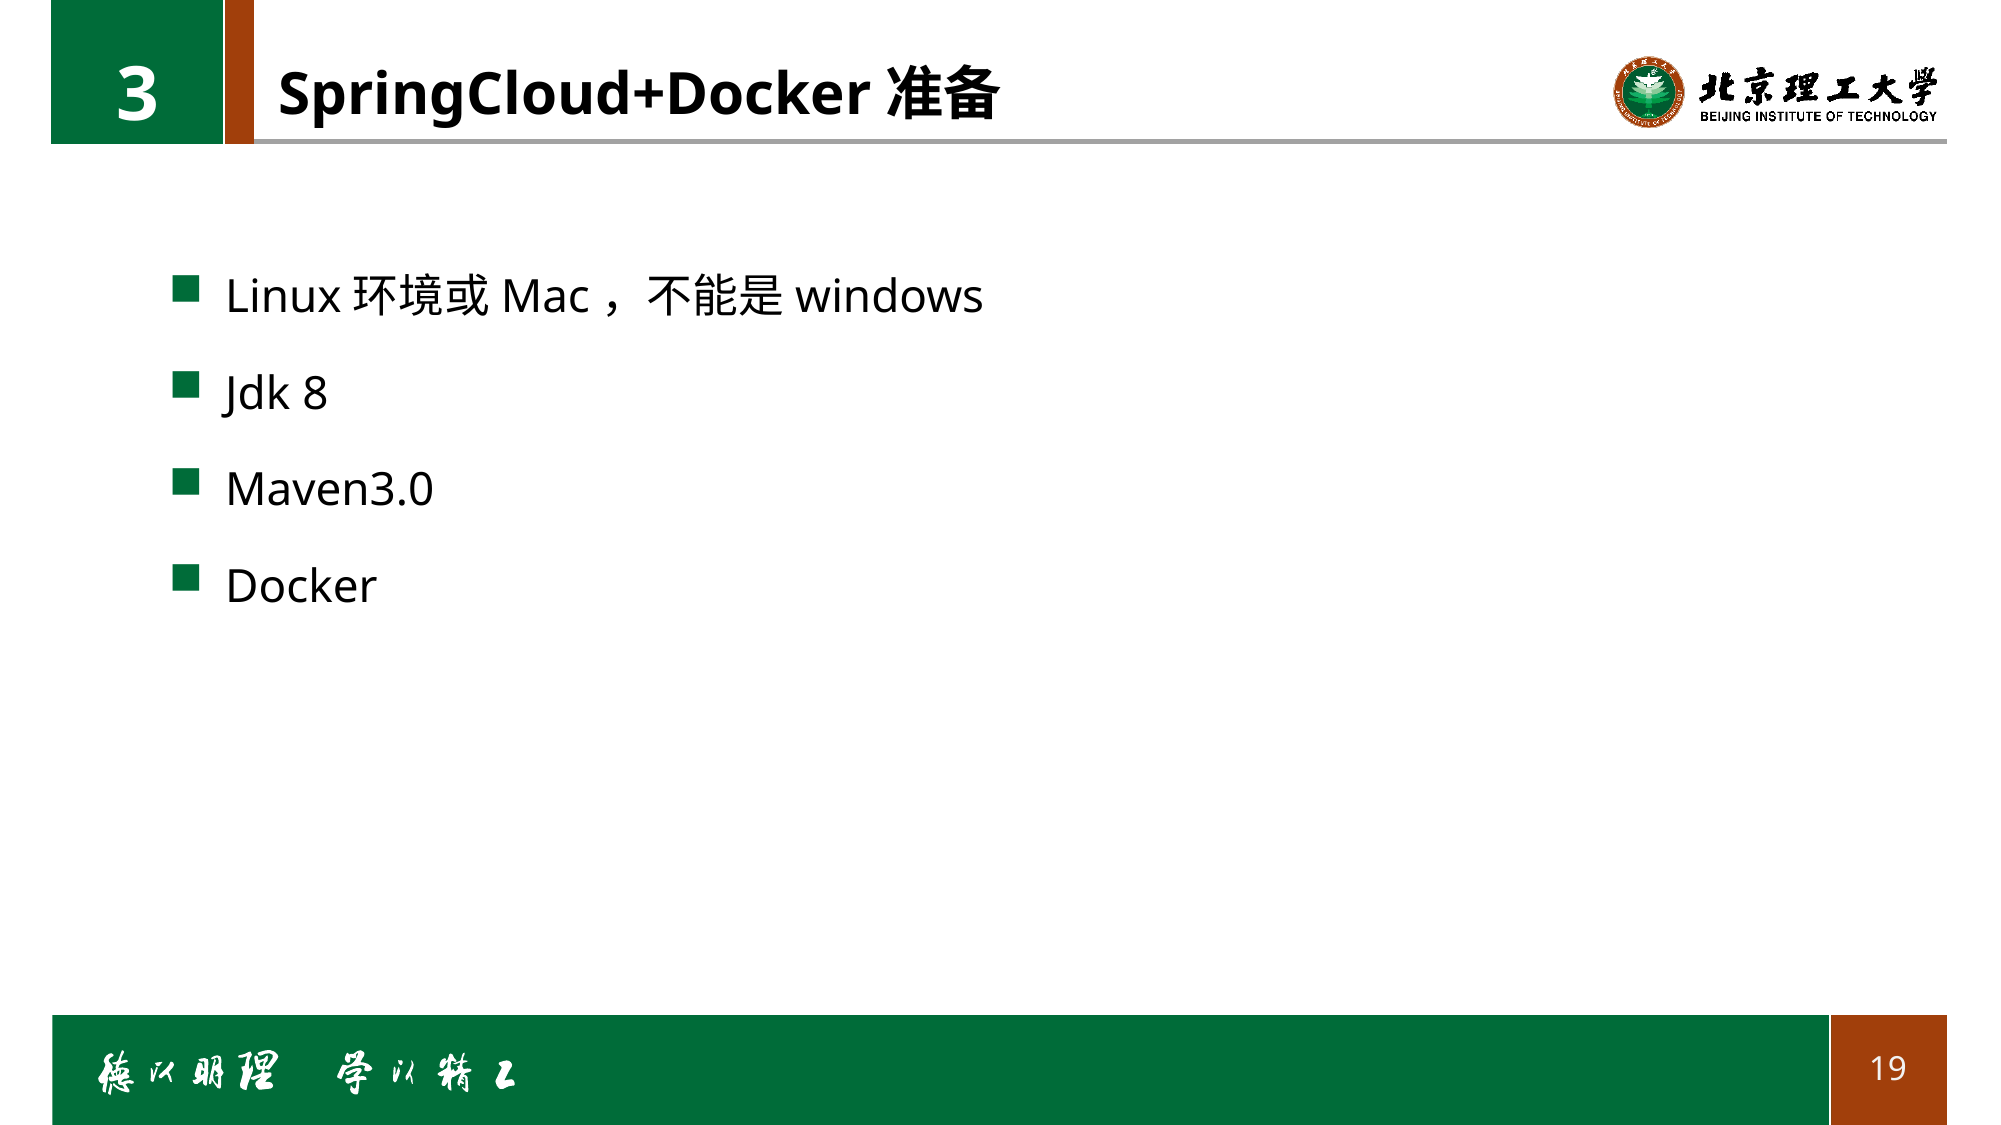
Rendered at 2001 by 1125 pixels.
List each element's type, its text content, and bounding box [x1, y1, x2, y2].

text_box Linux环境或Mac，不能是windows Jdk 8 Maven3.0 Docker [154, 242, 1791, 619]
title SpringCloud+Docker准备 [263, 56, 1682, 136]
text_box 3 [58, 38, 218, 144]
picture [1682, 56, 1937, 128]
